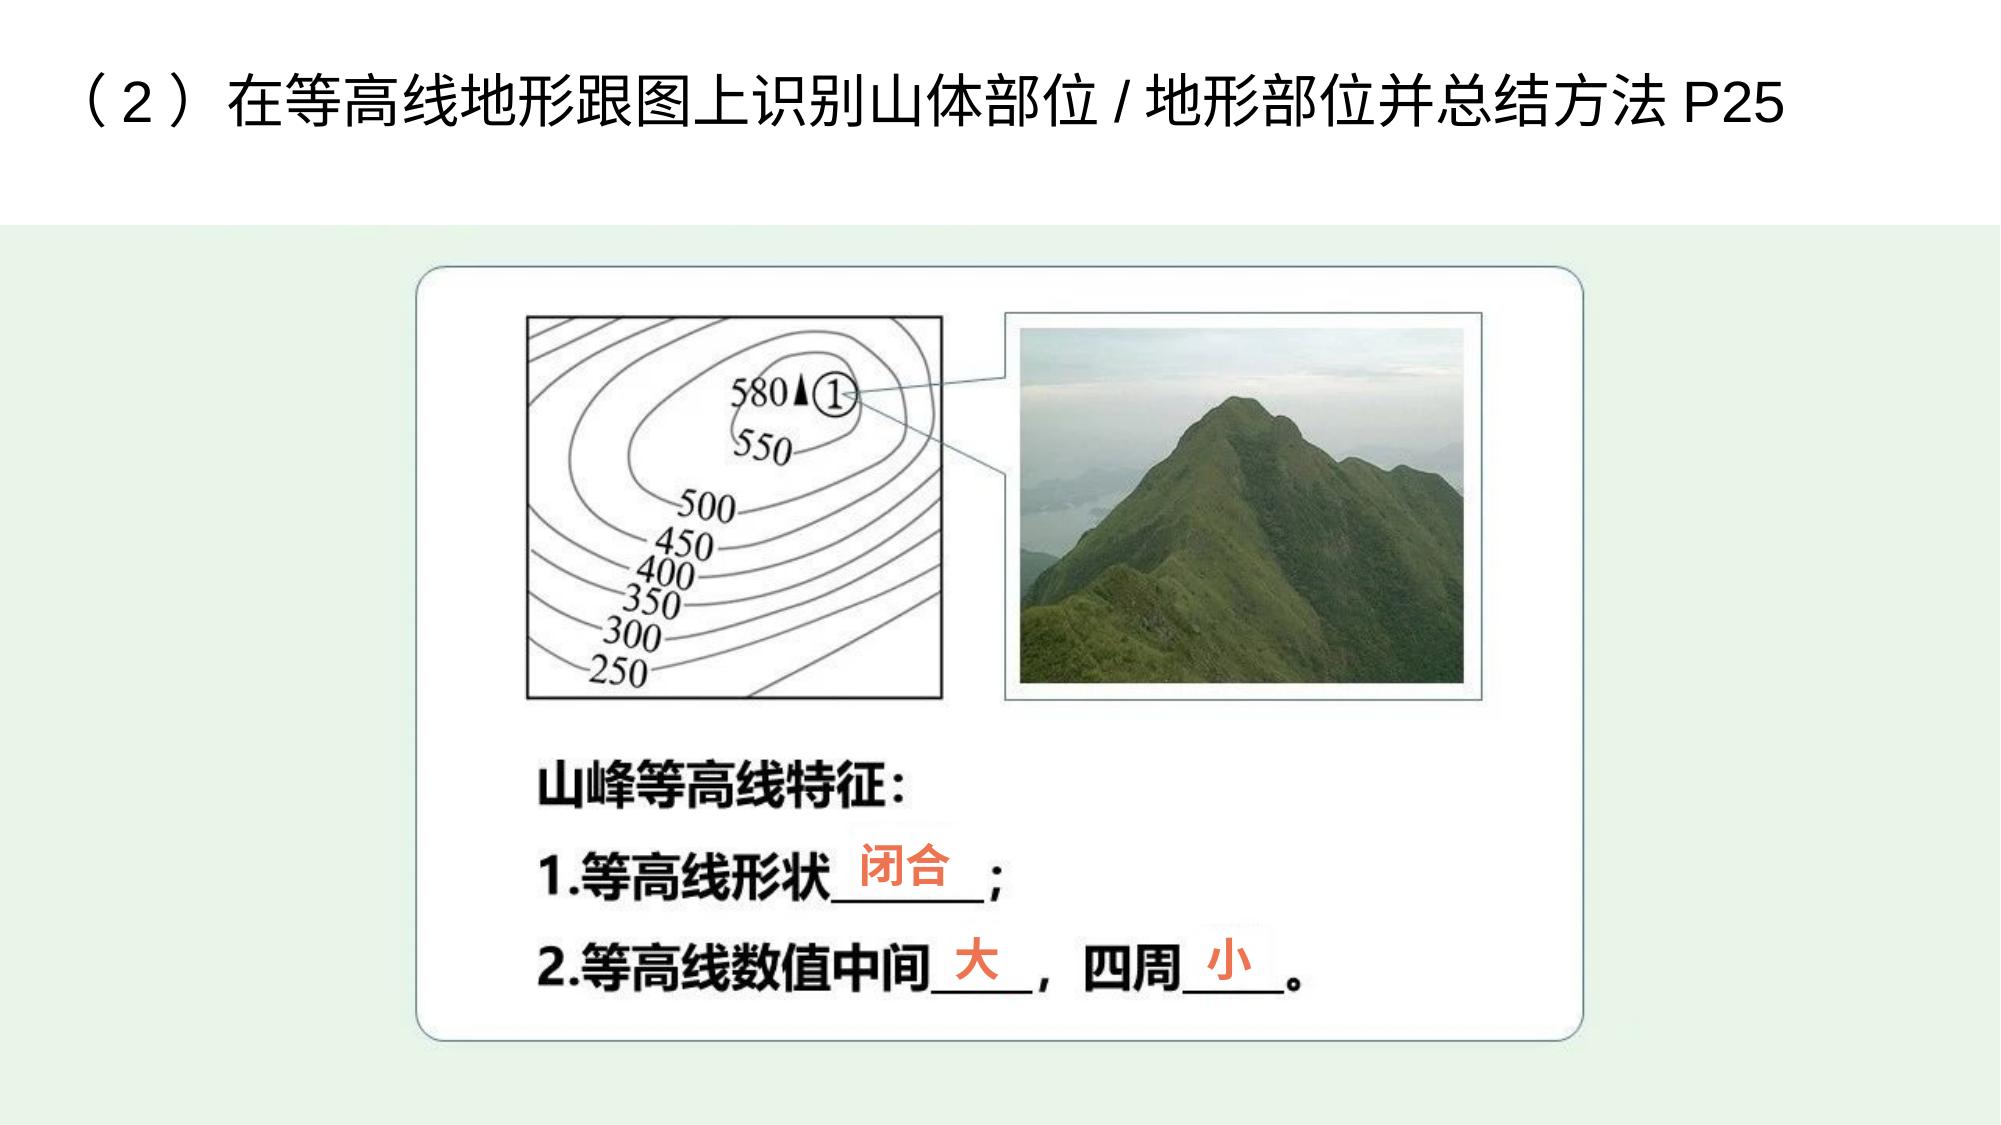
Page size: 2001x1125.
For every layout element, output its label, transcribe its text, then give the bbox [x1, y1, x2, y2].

text_box （2）在等高线地形跟图上识别山体部位/地形部位并总结方法P25 [34, 57, 1937, 142]
picture [0, 225, 2000, 1125]
